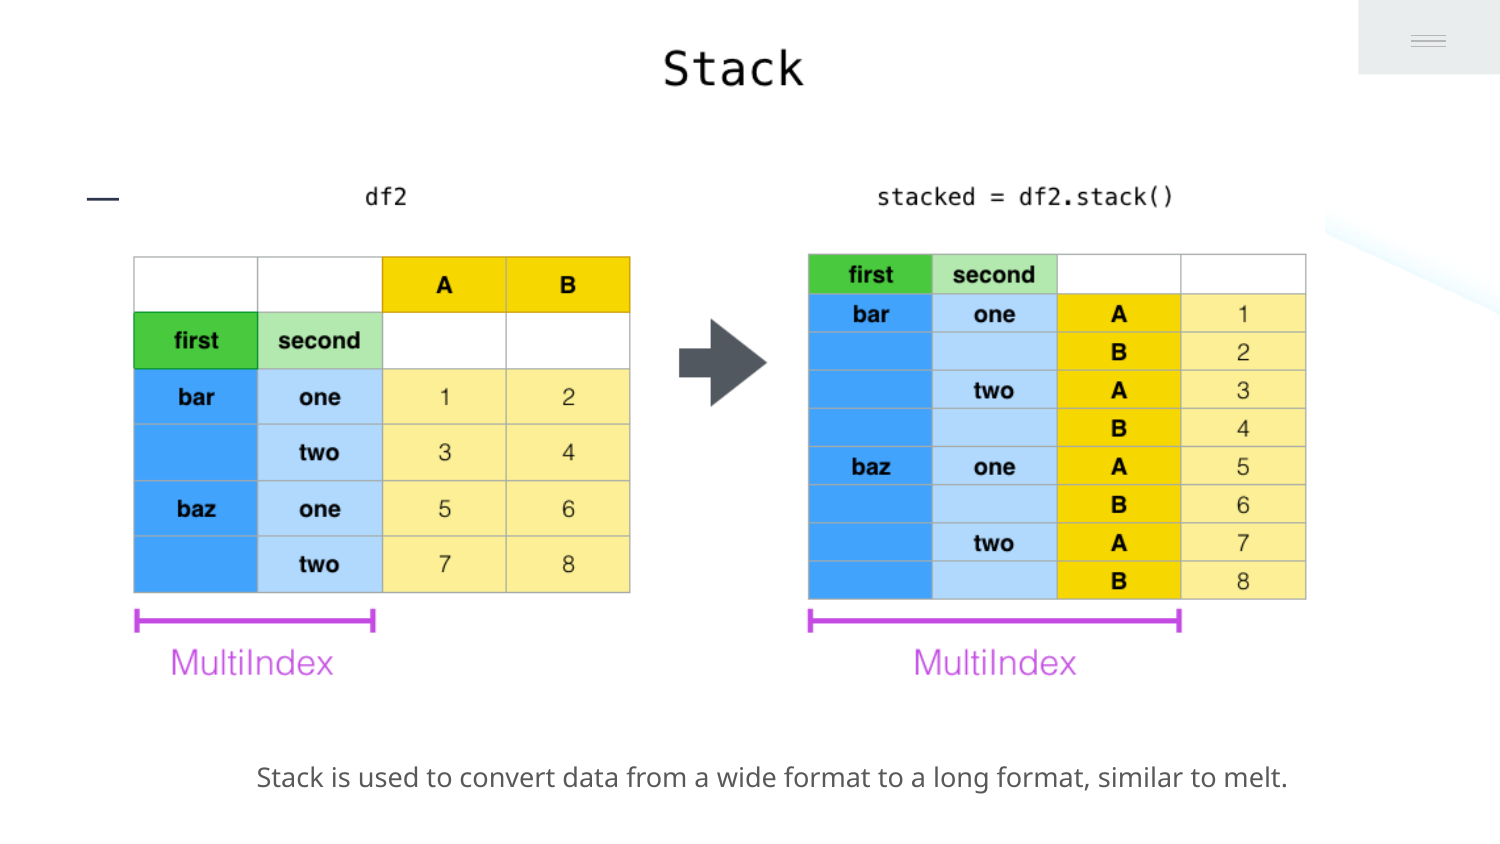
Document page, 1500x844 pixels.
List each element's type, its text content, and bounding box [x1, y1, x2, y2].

picture [0, 0, 1500, 747]
list Stack is used to convert data from a wide format to a long format, similar to melt. [241, 754, 1325, 844]
